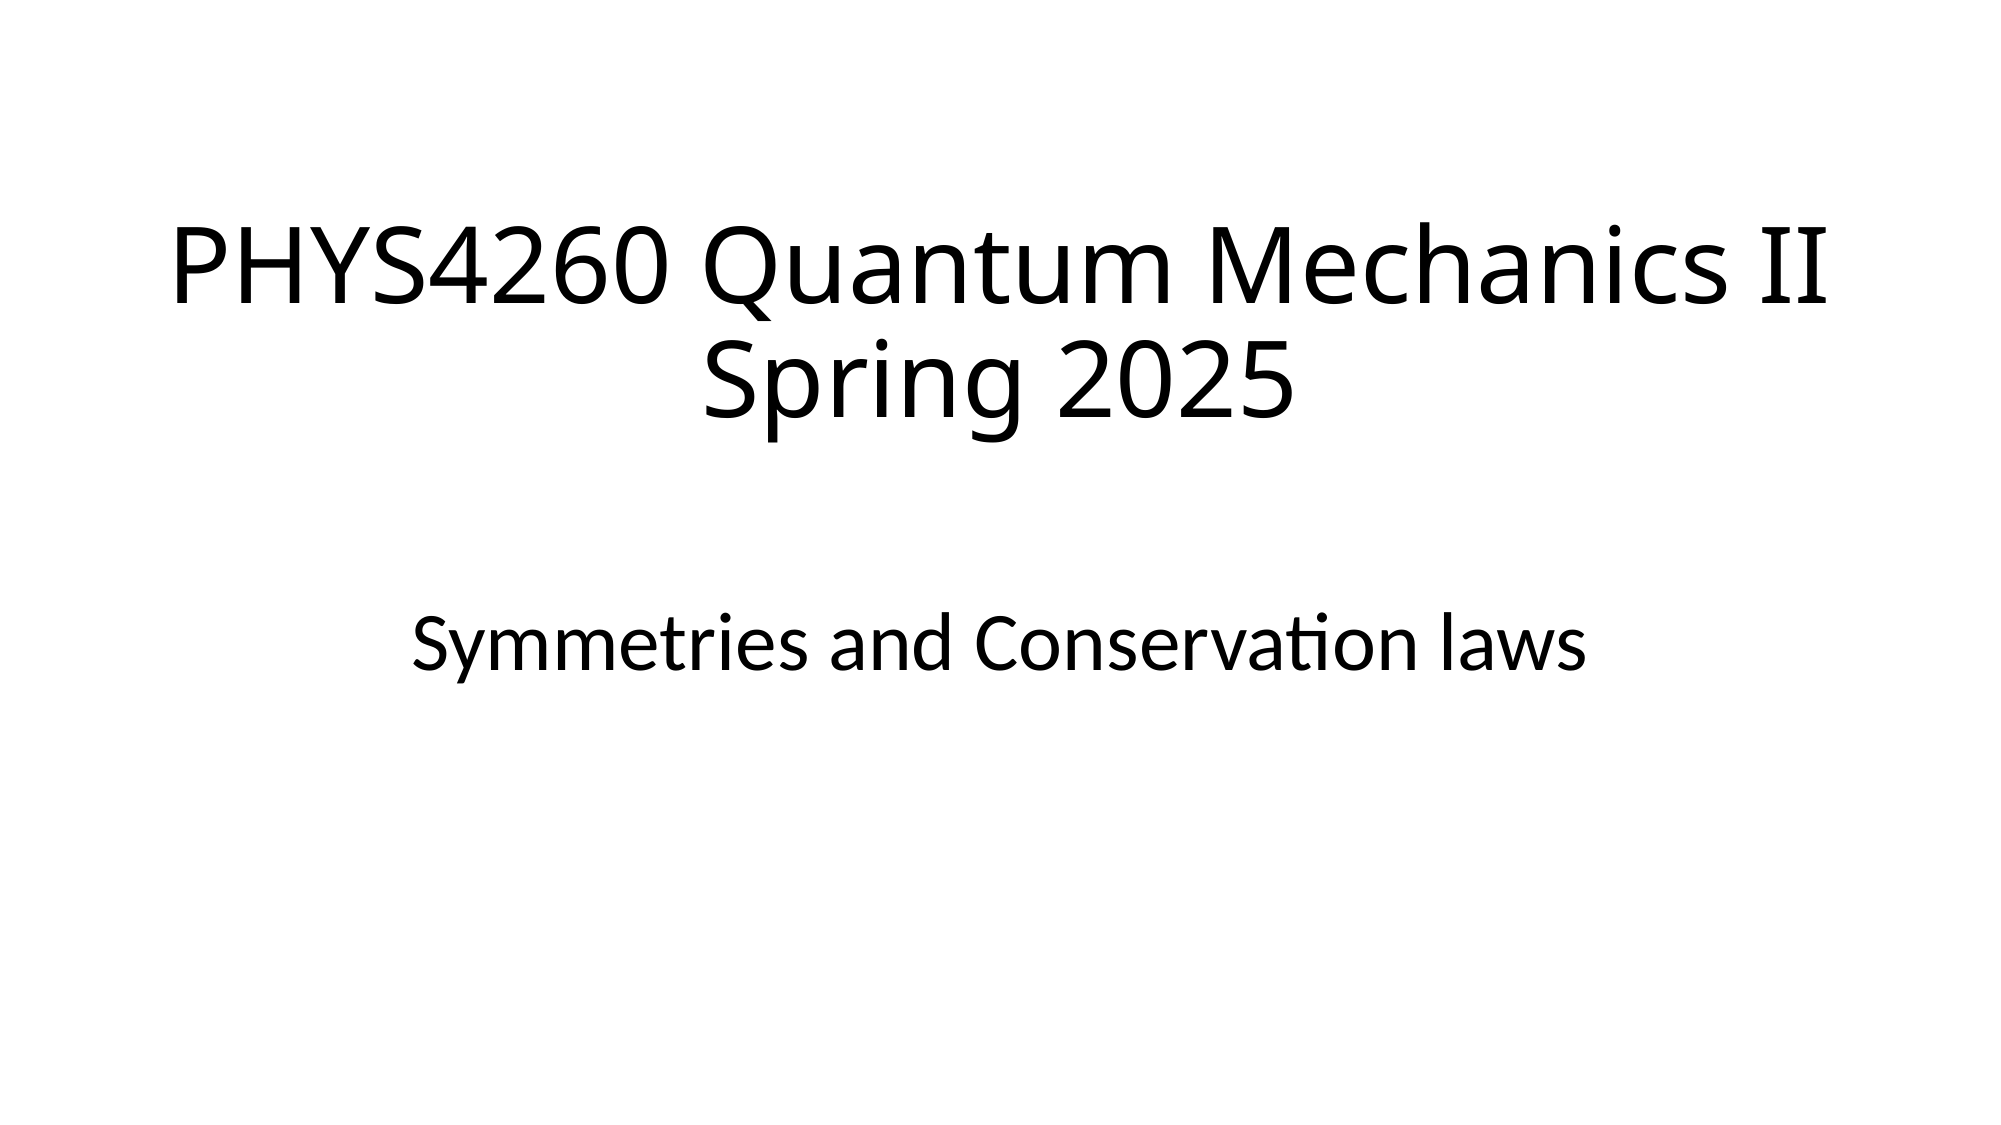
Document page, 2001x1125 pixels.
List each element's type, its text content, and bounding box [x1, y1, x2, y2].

title PHYS4260 Quantum Mechanics II Spring 2025 [150, 184, 1850, 576]
subtitle Symmetries and Conservation laws [249, 590, 1750, 863]
